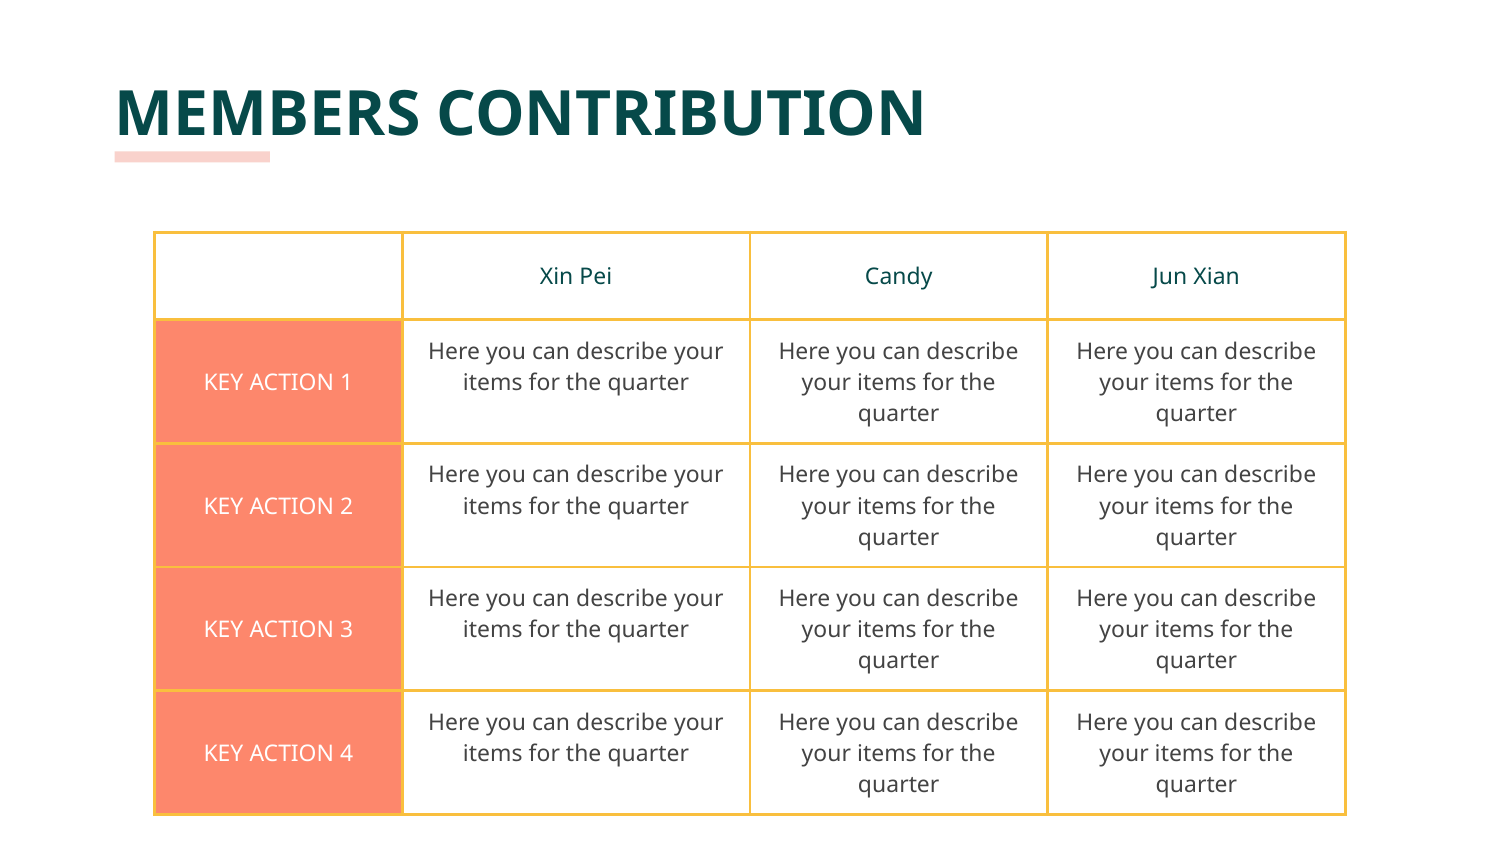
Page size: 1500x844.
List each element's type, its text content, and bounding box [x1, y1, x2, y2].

table_cell Here you can describe your items for the quarter [751, 321, 1046, 442]
table_cell KEY ACTION 1 [156, 321, 401, 442]
table_header Jun Xian [1049, 234, 1344, 318]
table_cell Here you can describe your items for the quarter [404, 445, 749, 566]
table_cell Here you can describe your items for the quarter [751, 692, 1046, 813]
table_cell Here you can describe your items for the quarter [404, 321, 749, 442]
table_header [156, 234, 401, 318]
table_cell Here you can describe your items for the quarter [404, 568, 749, 689]
table_cell KEY ACTION 3 [156, 568, 401, 689]
table_cell Here you can describe your items for the quarter [404, 692, 749, 813]
table_header Candy [751, 234, 1046, 318]
table_cell Here you can describe your items for the quarter [1049, 445, 1344, 566]
text_box [114, 151, 270, 163]
table_cell Here you can describe your items for the quarter [1049, 692, 1344, 813]
table_header Xin Pei [404, 234, 749, 318]
table_cell Here you can describe your items for the quarter [751, 445, 1046, 566]
table_cell KEY ACTION 4 [156, 692, 401, 813]
table_cell Here you can describe your items for the quarter [1049, 568, 1344, 689]
table_cell Here you can describe your items for the quarter [751, 568, 1046, 689]
table_cell KEY ACTION 2 [156, 445, 401, 566]
title MEMBERS CONTRIBUTION [99, 58, 1498, 153]
table_cell Here you can describe your items for the quarter [1049, 321, 1344, 442]
